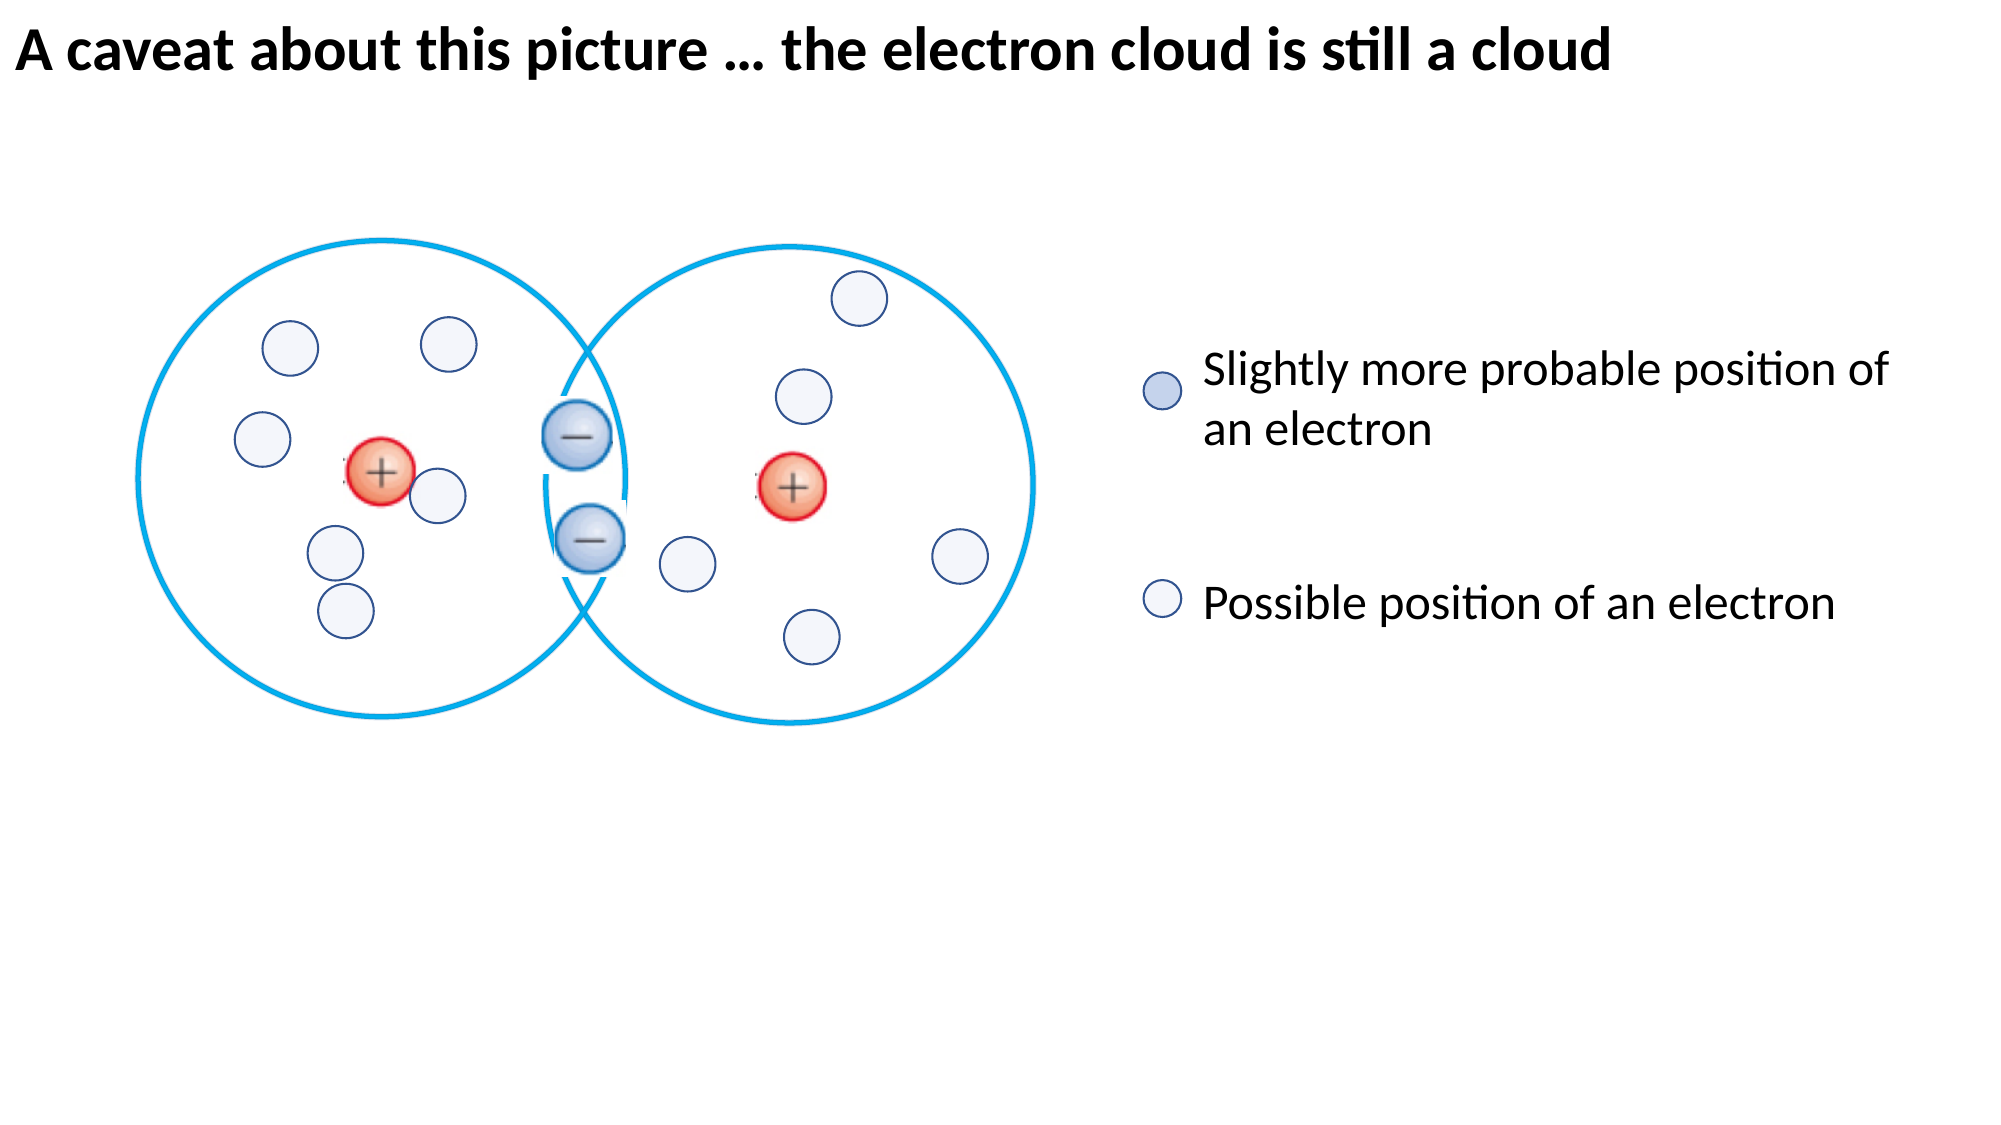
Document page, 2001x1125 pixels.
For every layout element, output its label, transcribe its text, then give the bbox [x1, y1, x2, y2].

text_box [1143, 328, 1907, 639]
title A caveat about this picture … the electron cloud is still a cloud [0, 0, 1839, 102]
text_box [135, 237, 1036, 726]
